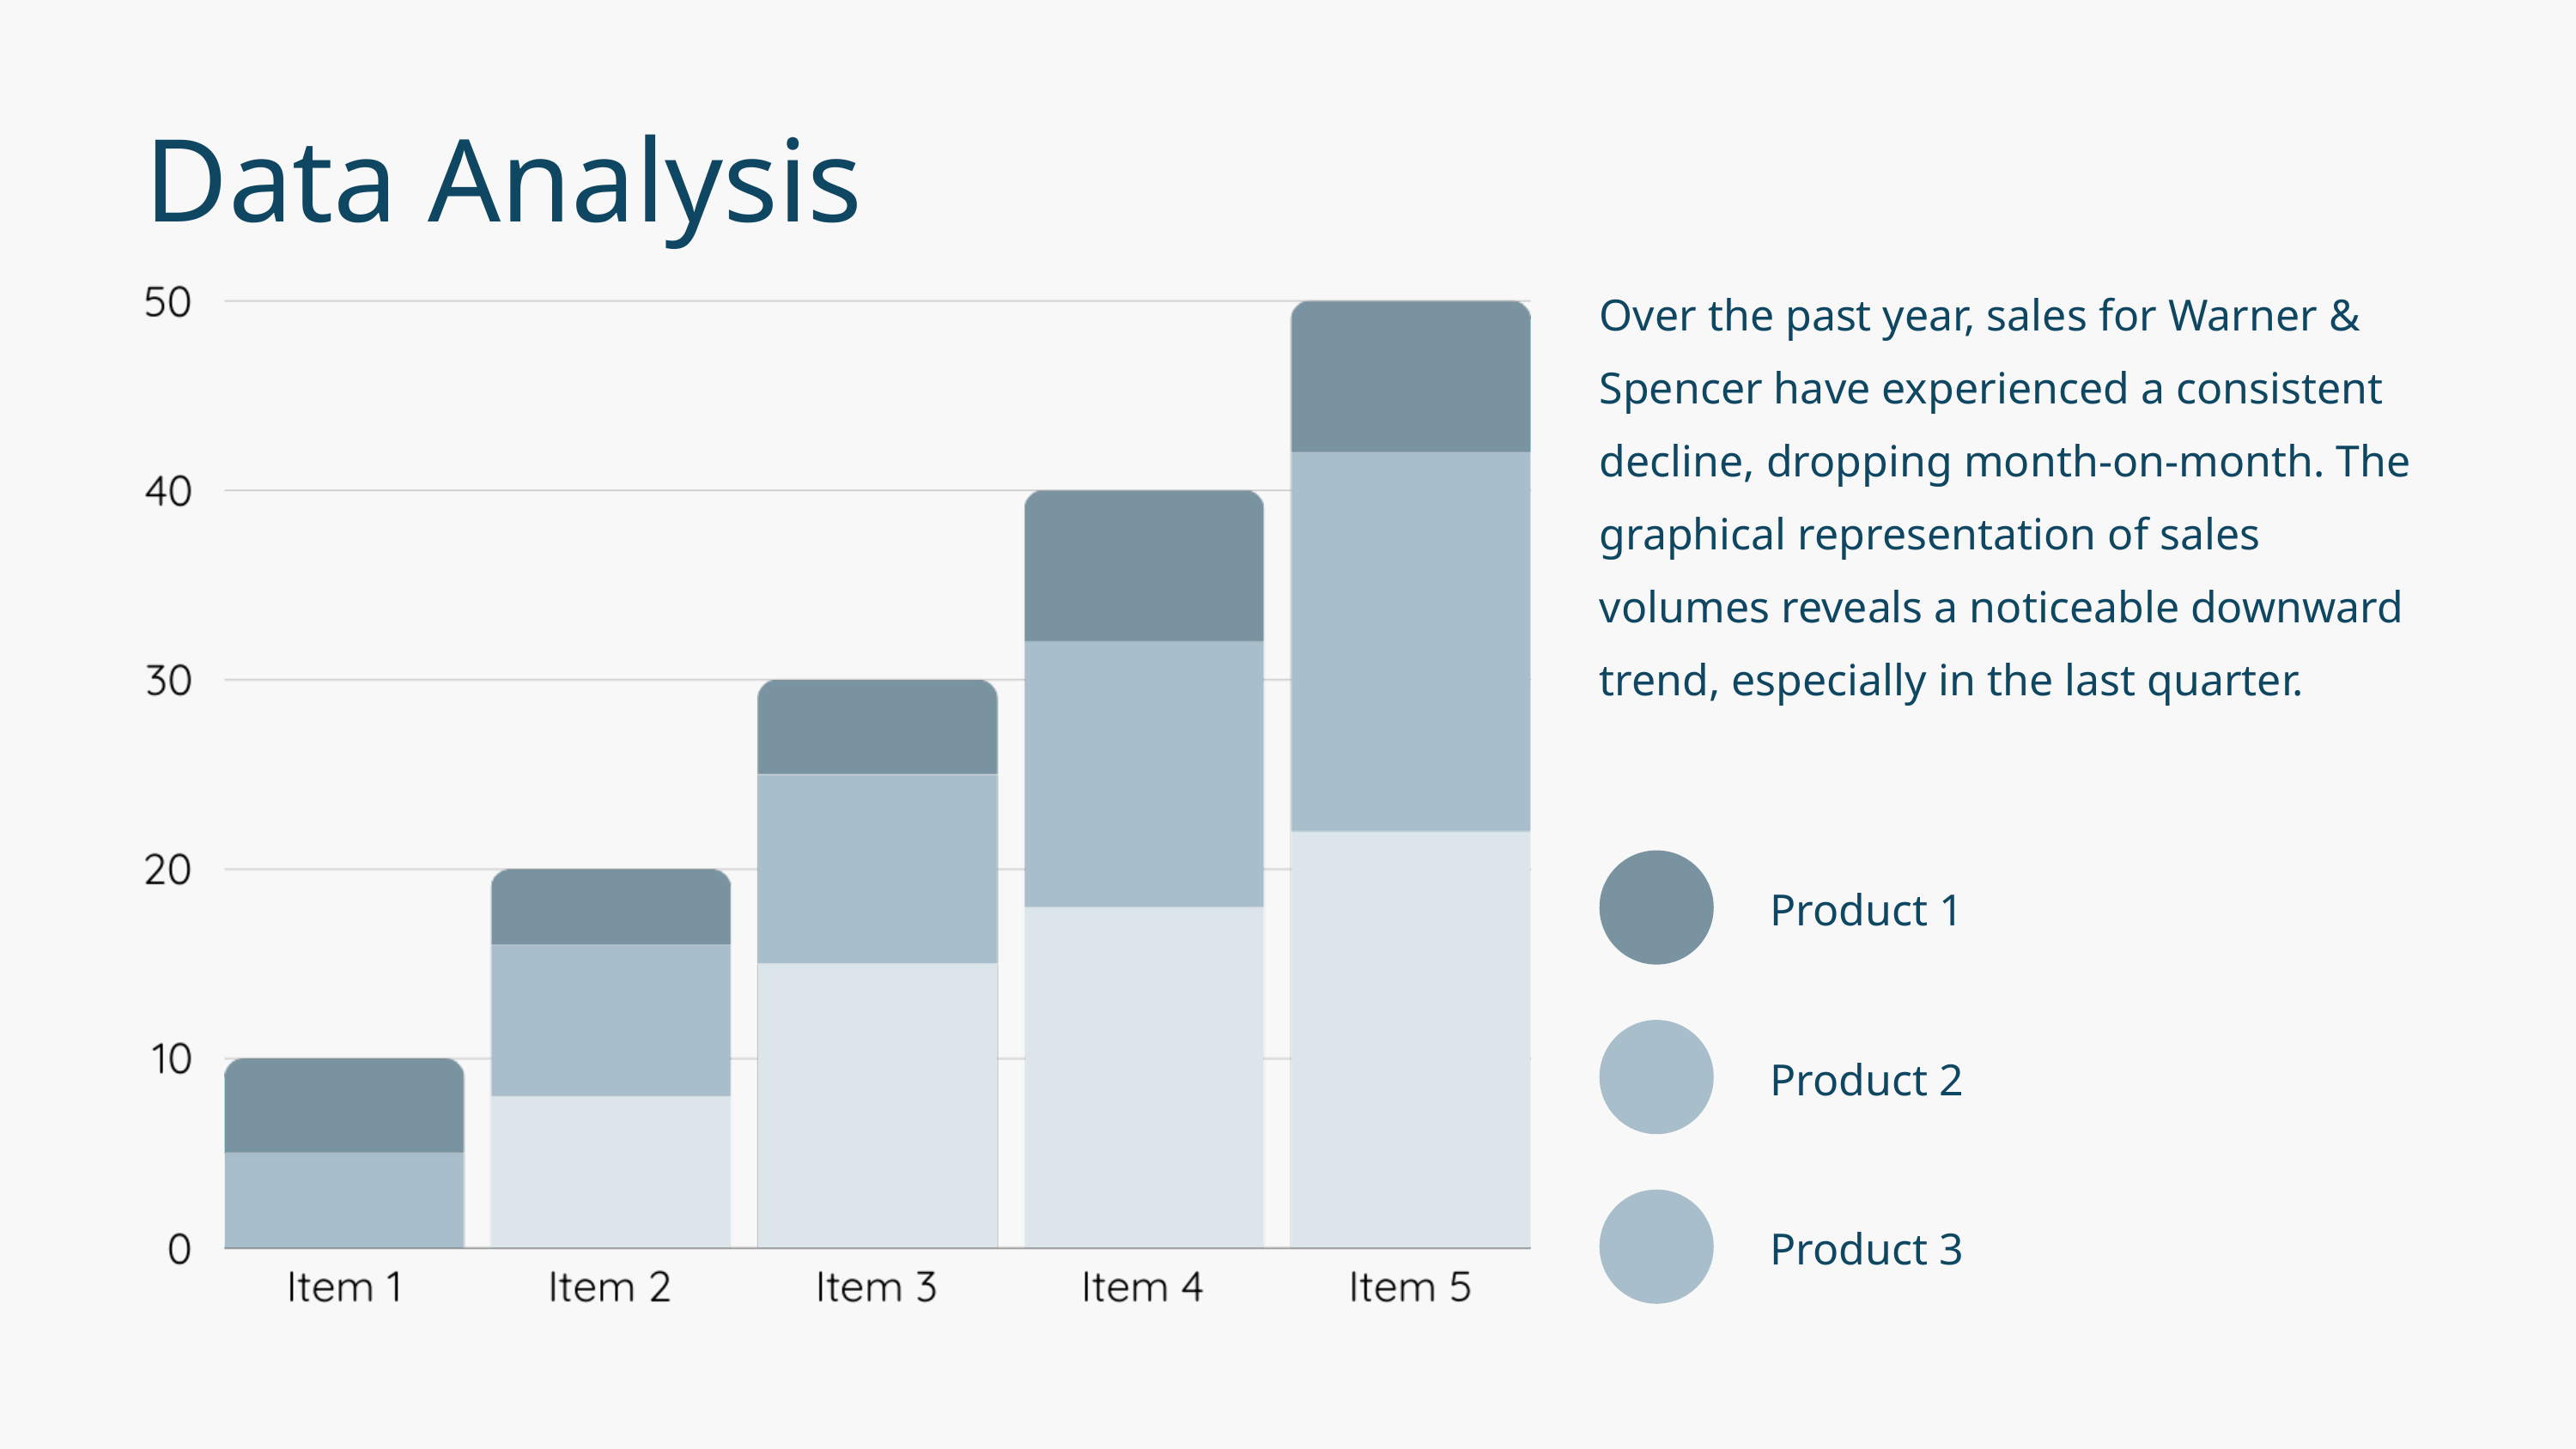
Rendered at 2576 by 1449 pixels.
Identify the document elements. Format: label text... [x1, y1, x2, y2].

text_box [1599, 1189, 1714, 1304]
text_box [1599, 850, 1714, 965]
text_box Data Analysis [144, 84, 1771, 246]
text_box Over the past year, sales for Warner & Spencer have experienced a consistent decline, dropping month-on-month. The graphical representation of sales volumes reveals a noticeable downward trend, especially in the last quarter. [1674, 266, 2432, 705]
text_box Product 3 [1770, 1213, 2432, 1274]
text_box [1599, 1019, 1714, 1135]
text_box Product 1 [1770, 874, 2432, 935]
text_box Product 2 [1770, 1043, 2432, 1104]
picture [6, 144, 1670, 1444]
